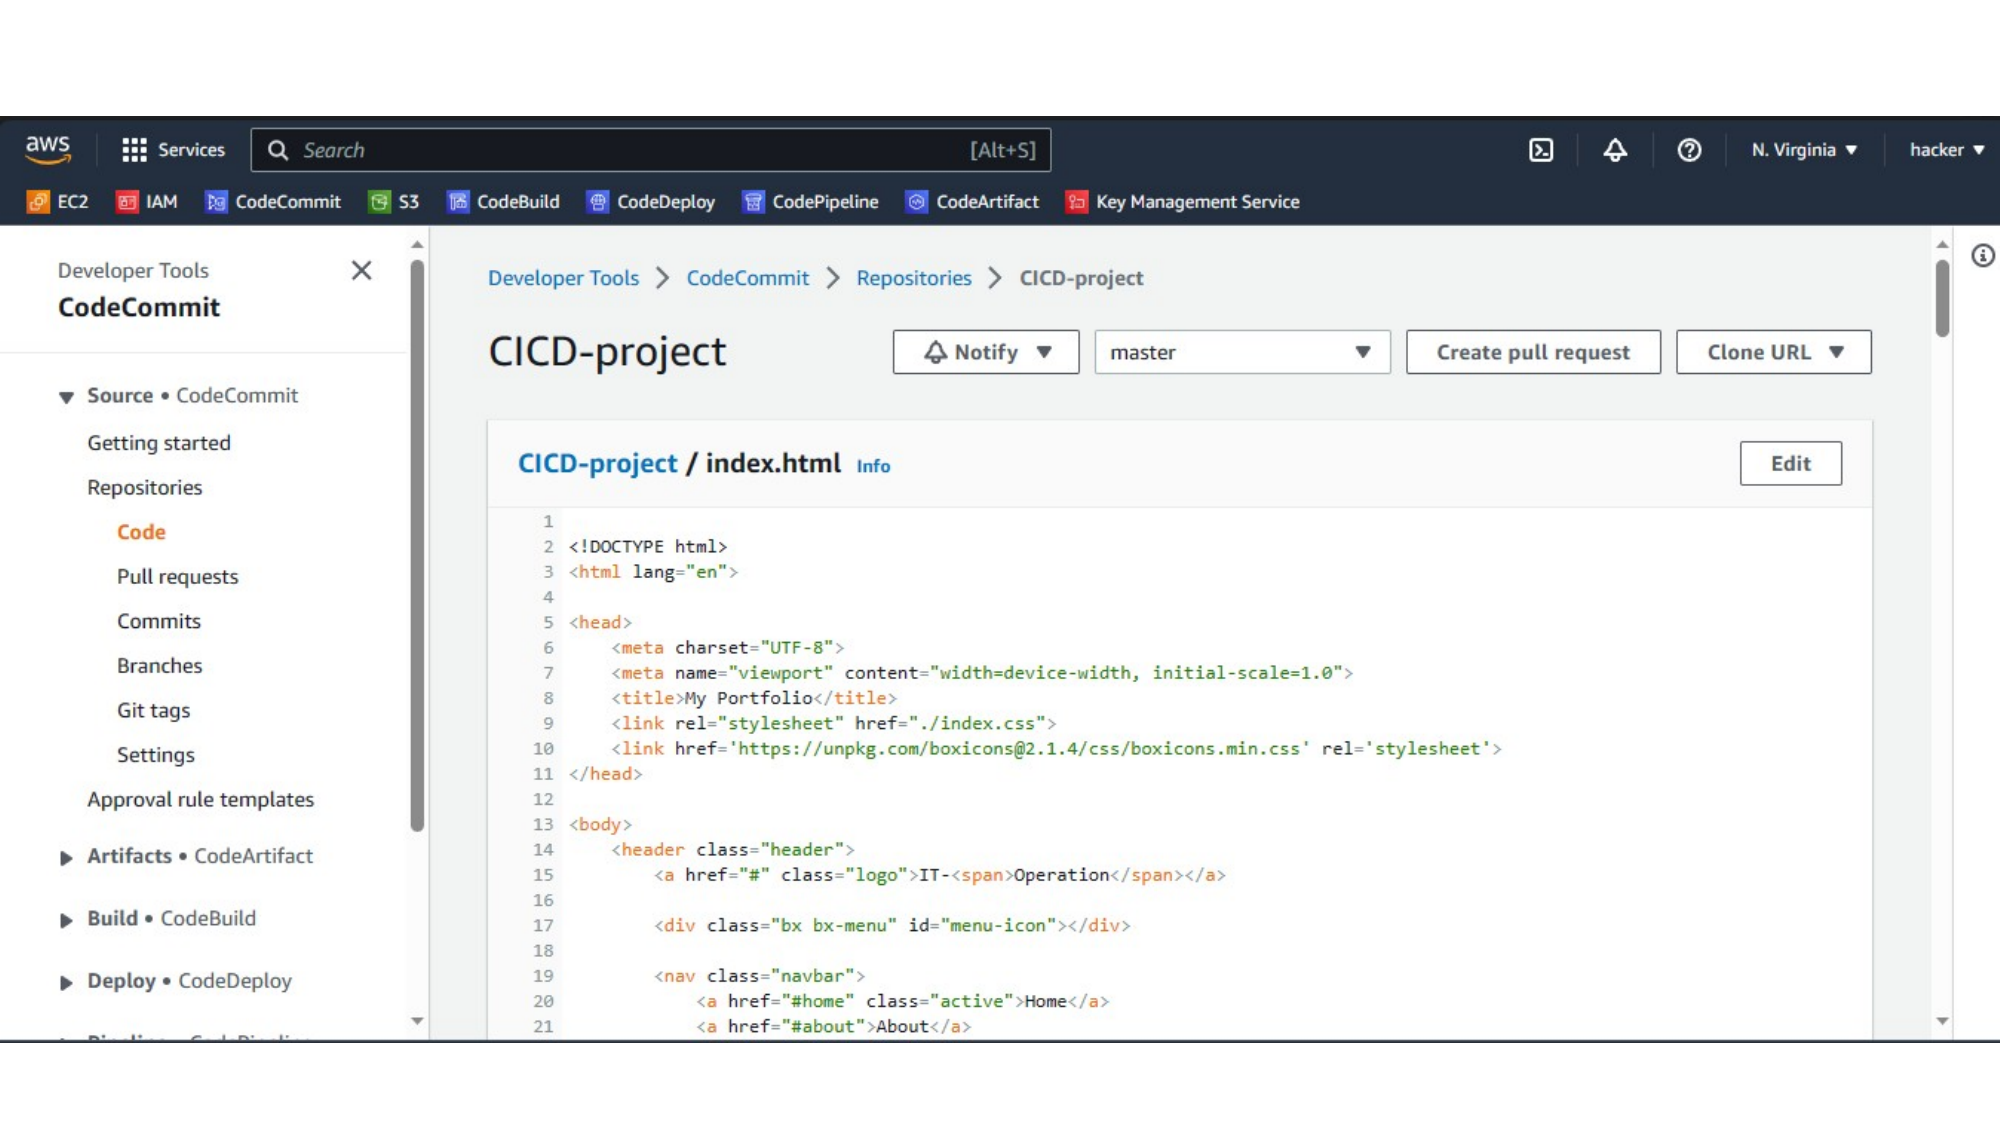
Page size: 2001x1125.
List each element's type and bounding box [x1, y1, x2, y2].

picture [0, 115, 2000, 1044]
